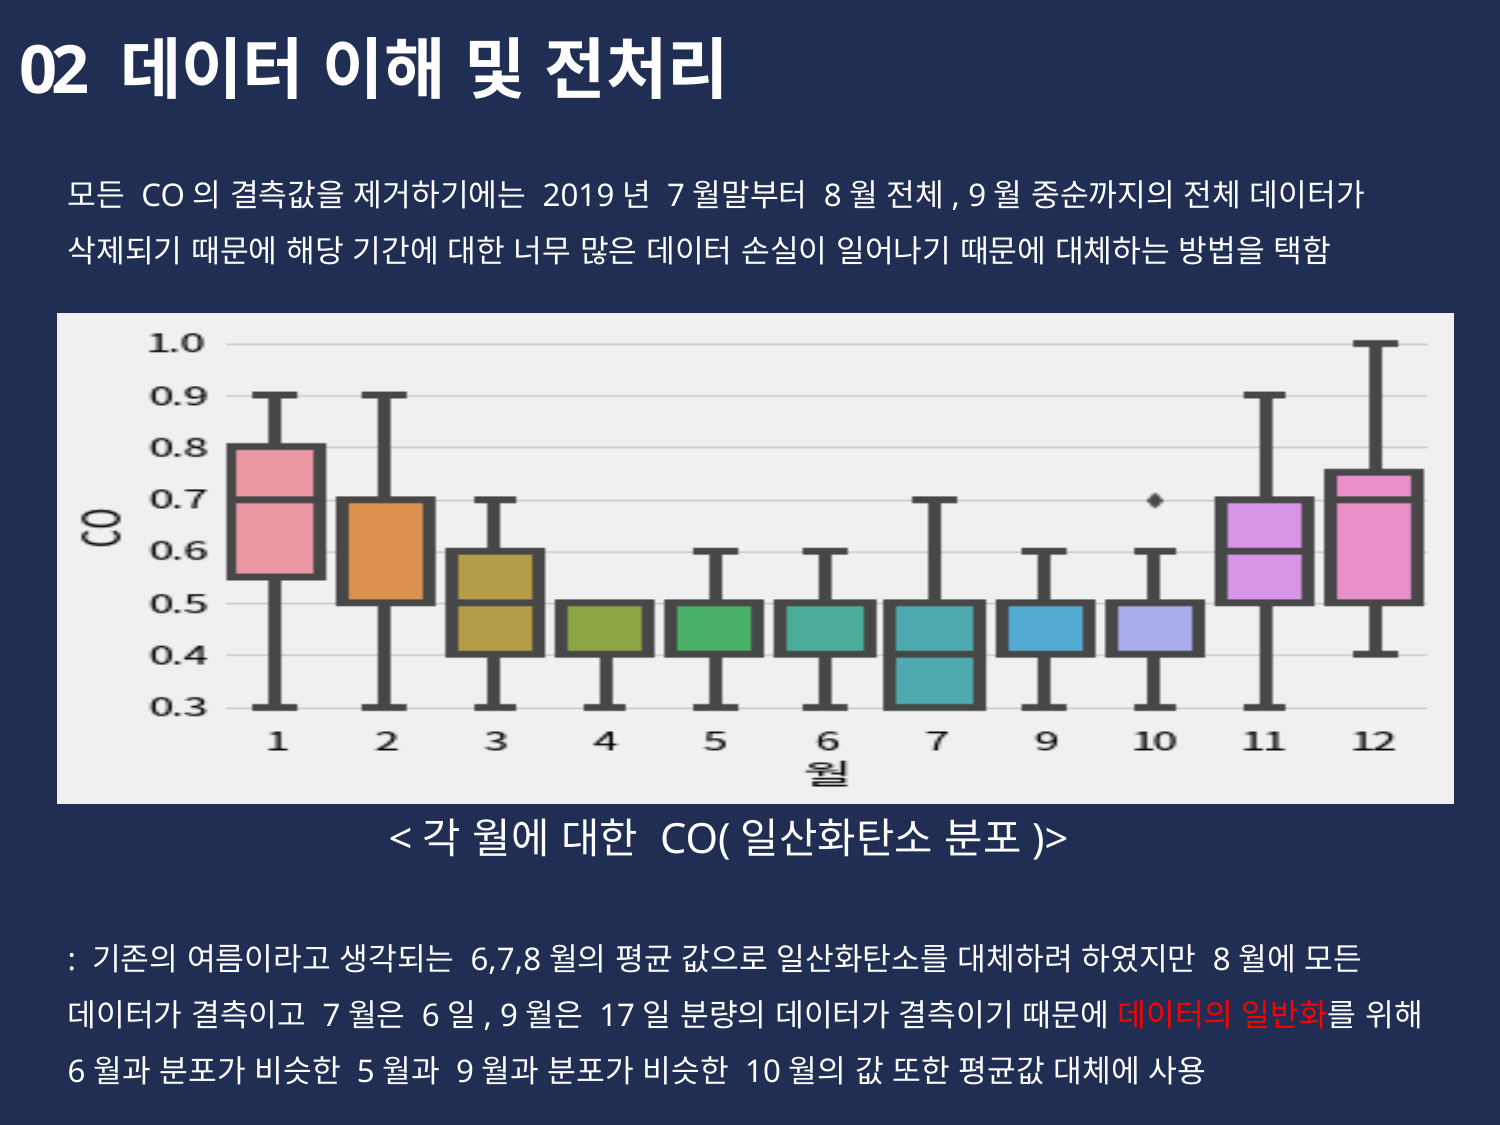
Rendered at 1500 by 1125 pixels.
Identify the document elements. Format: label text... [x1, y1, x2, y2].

text_box 모든 CO의 결측값을 제거하기에는 2019년 7월말부터 8월 전체, 9월 중순까지의 전체 데이터가 삭제되기 때문에 해당 기간에 대한 너무 많은 데이터 손실이 일어나기 때문에 대체하는 방법을 택함 [53, 148, 1454, 277]
text_box <각 월에 대한 CO(일산화탄소 분포)> [373, 812, 1084, 869]
picture [57, 313, 1454, 804]
text_box : 기존의 여름이라고 생각되는 6,7,8월의 평균 값으로 일산화탄소를 대체하려 하였지만 8월에 모든 데이터가 결측이고 7월은 6일, 9월은 17일 분량의 데이터가 결측이기 때문에 데이터의 일반화를 위해 6월과 분포가 비슷한 5월과 9월과 분포가 비슷한 10월의 값 또한 평균값 대체에 사용 [53, 913, 1454, 1097]
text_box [4, 18, 1500, 116]
